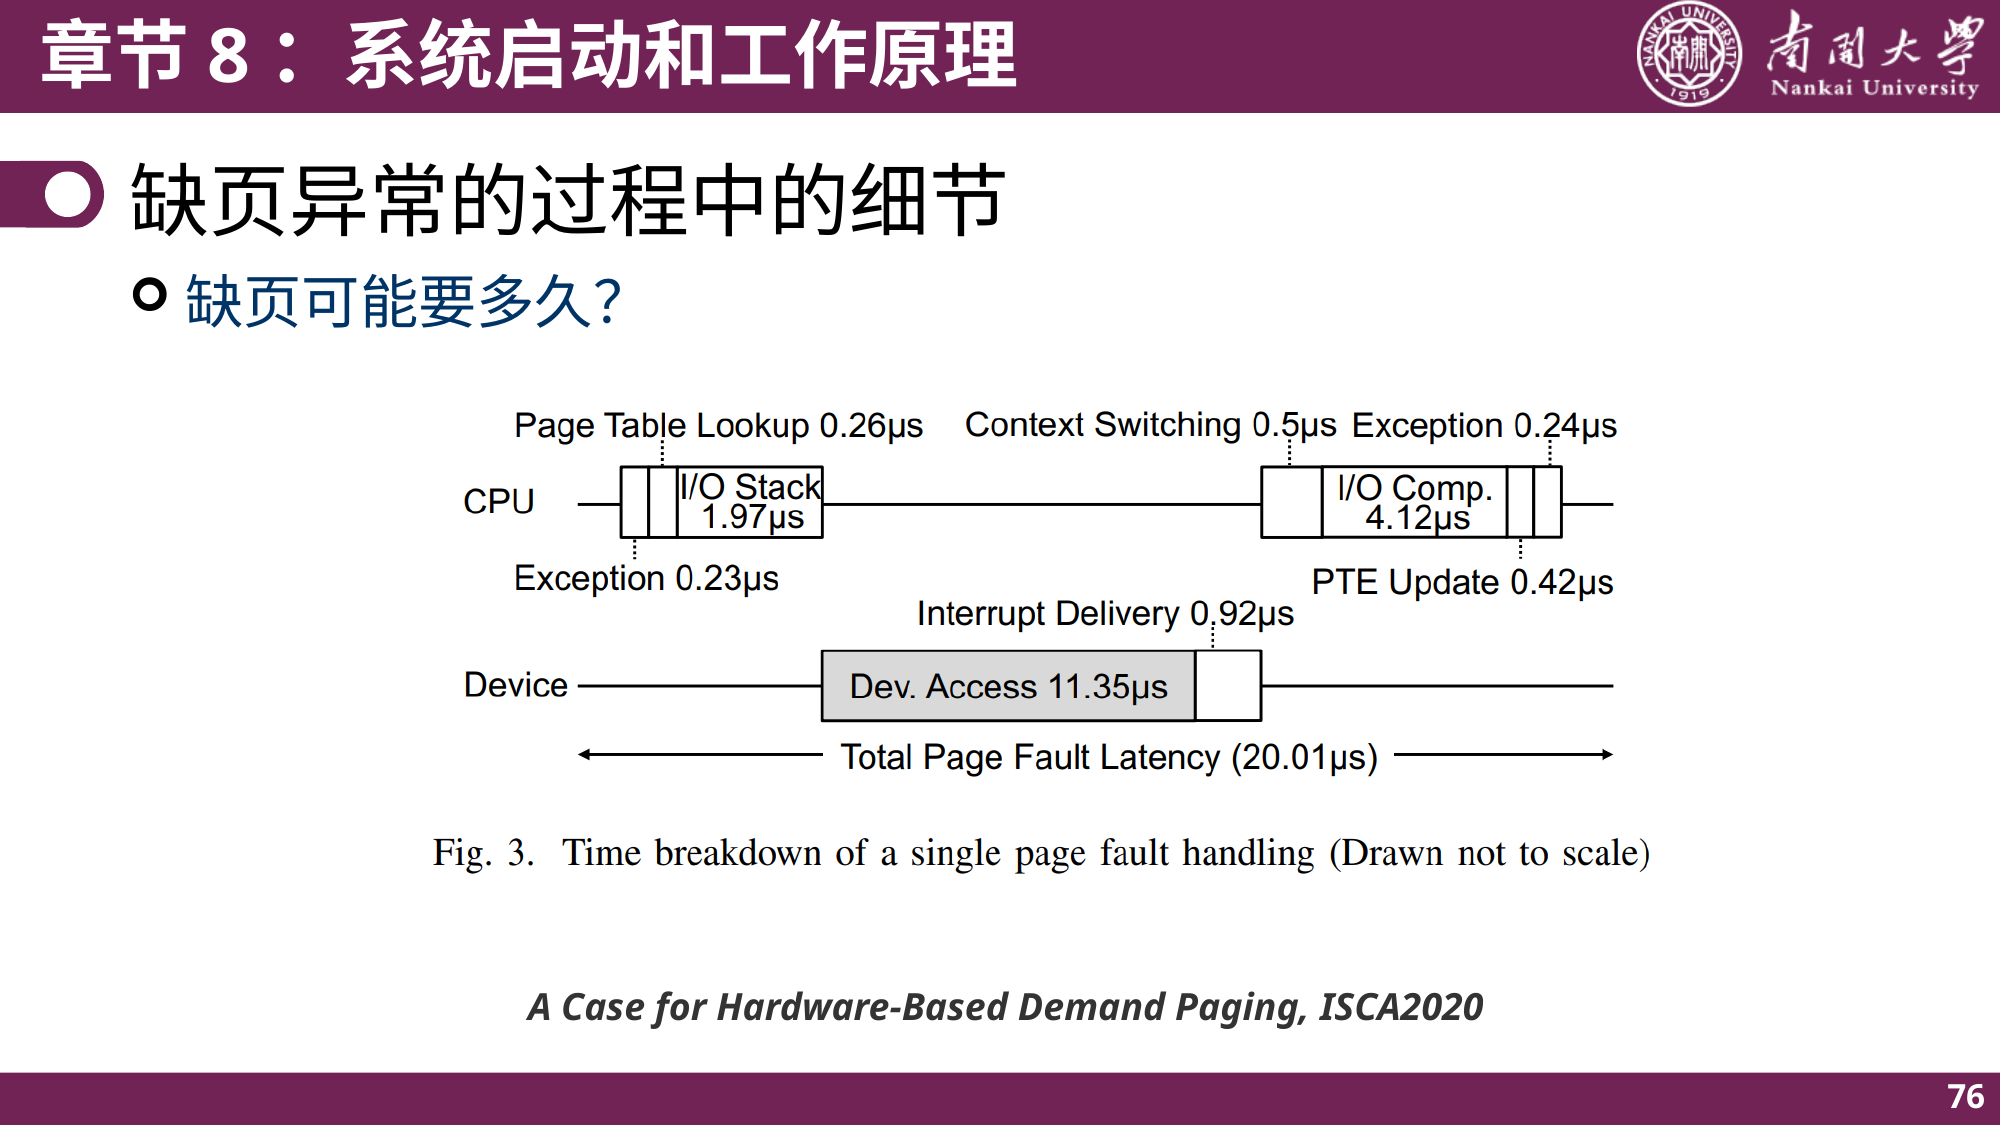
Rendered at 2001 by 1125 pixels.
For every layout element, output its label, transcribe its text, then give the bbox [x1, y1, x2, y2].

slide_number 76 [1550, 1070, 2000, 1125]
picture [1637, 0, 2001, 110]
text_box A Case for Hardware-Based Demand Paging, ISCA2020 [513, 975, 1539, 1036]
picture [386, 372, 1690, 882]
list 缺页可能要多久？ [114, 257, 1886, 972]
title 缺页异常的过程中的细节 [114, 143, 1886, 255]
